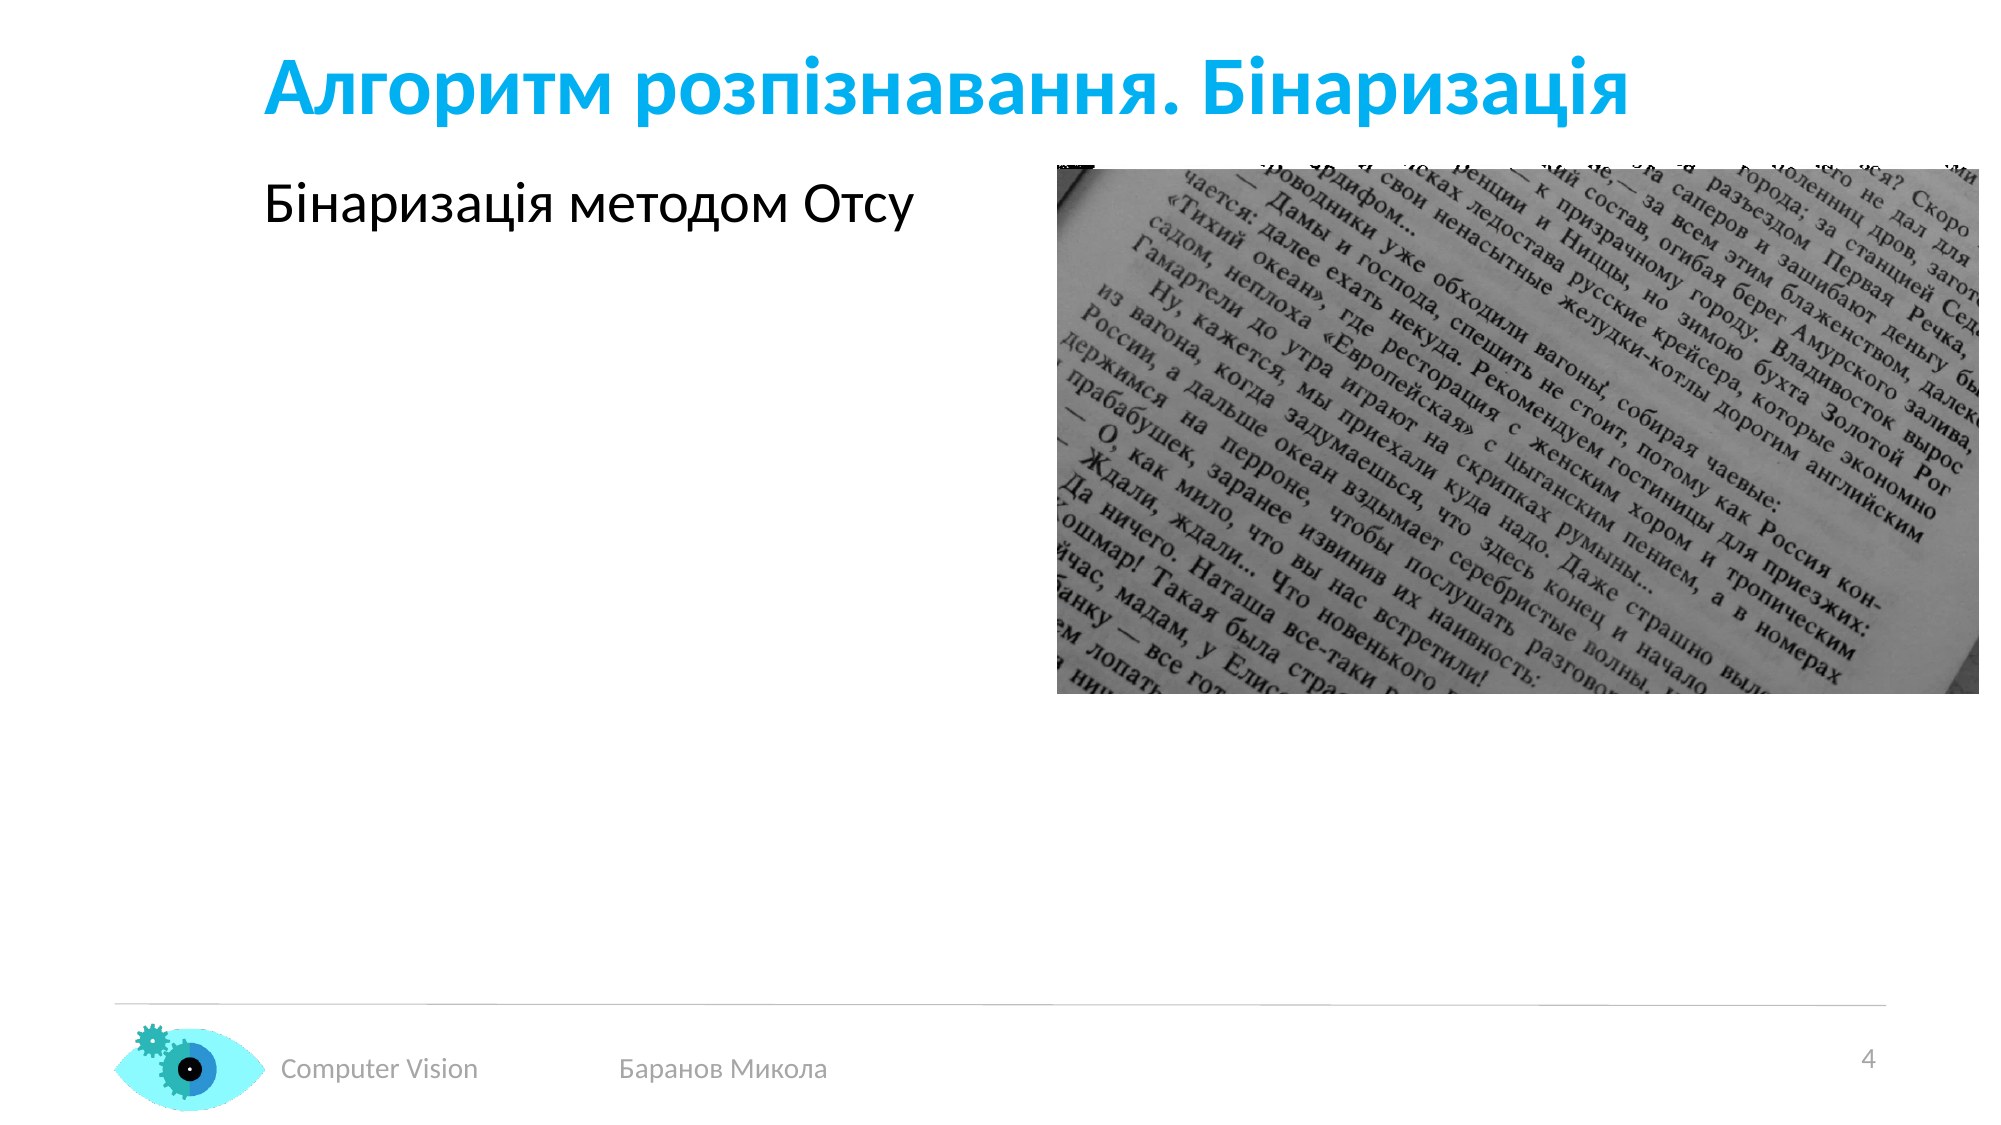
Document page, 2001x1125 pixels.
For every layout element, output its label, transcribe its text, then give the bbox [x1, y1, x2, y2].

text_box 4 [1846, 1032, 1892, 1083]
text_box Бінаризація методом Отсу [249, 165, 936, 268]
text_box Алгоритм розпізнавання. Бінаризація [249, 35, 1750, 190]
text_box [1056, 165, 1979, 695]
picture [114, 1019, 265, 1116]
